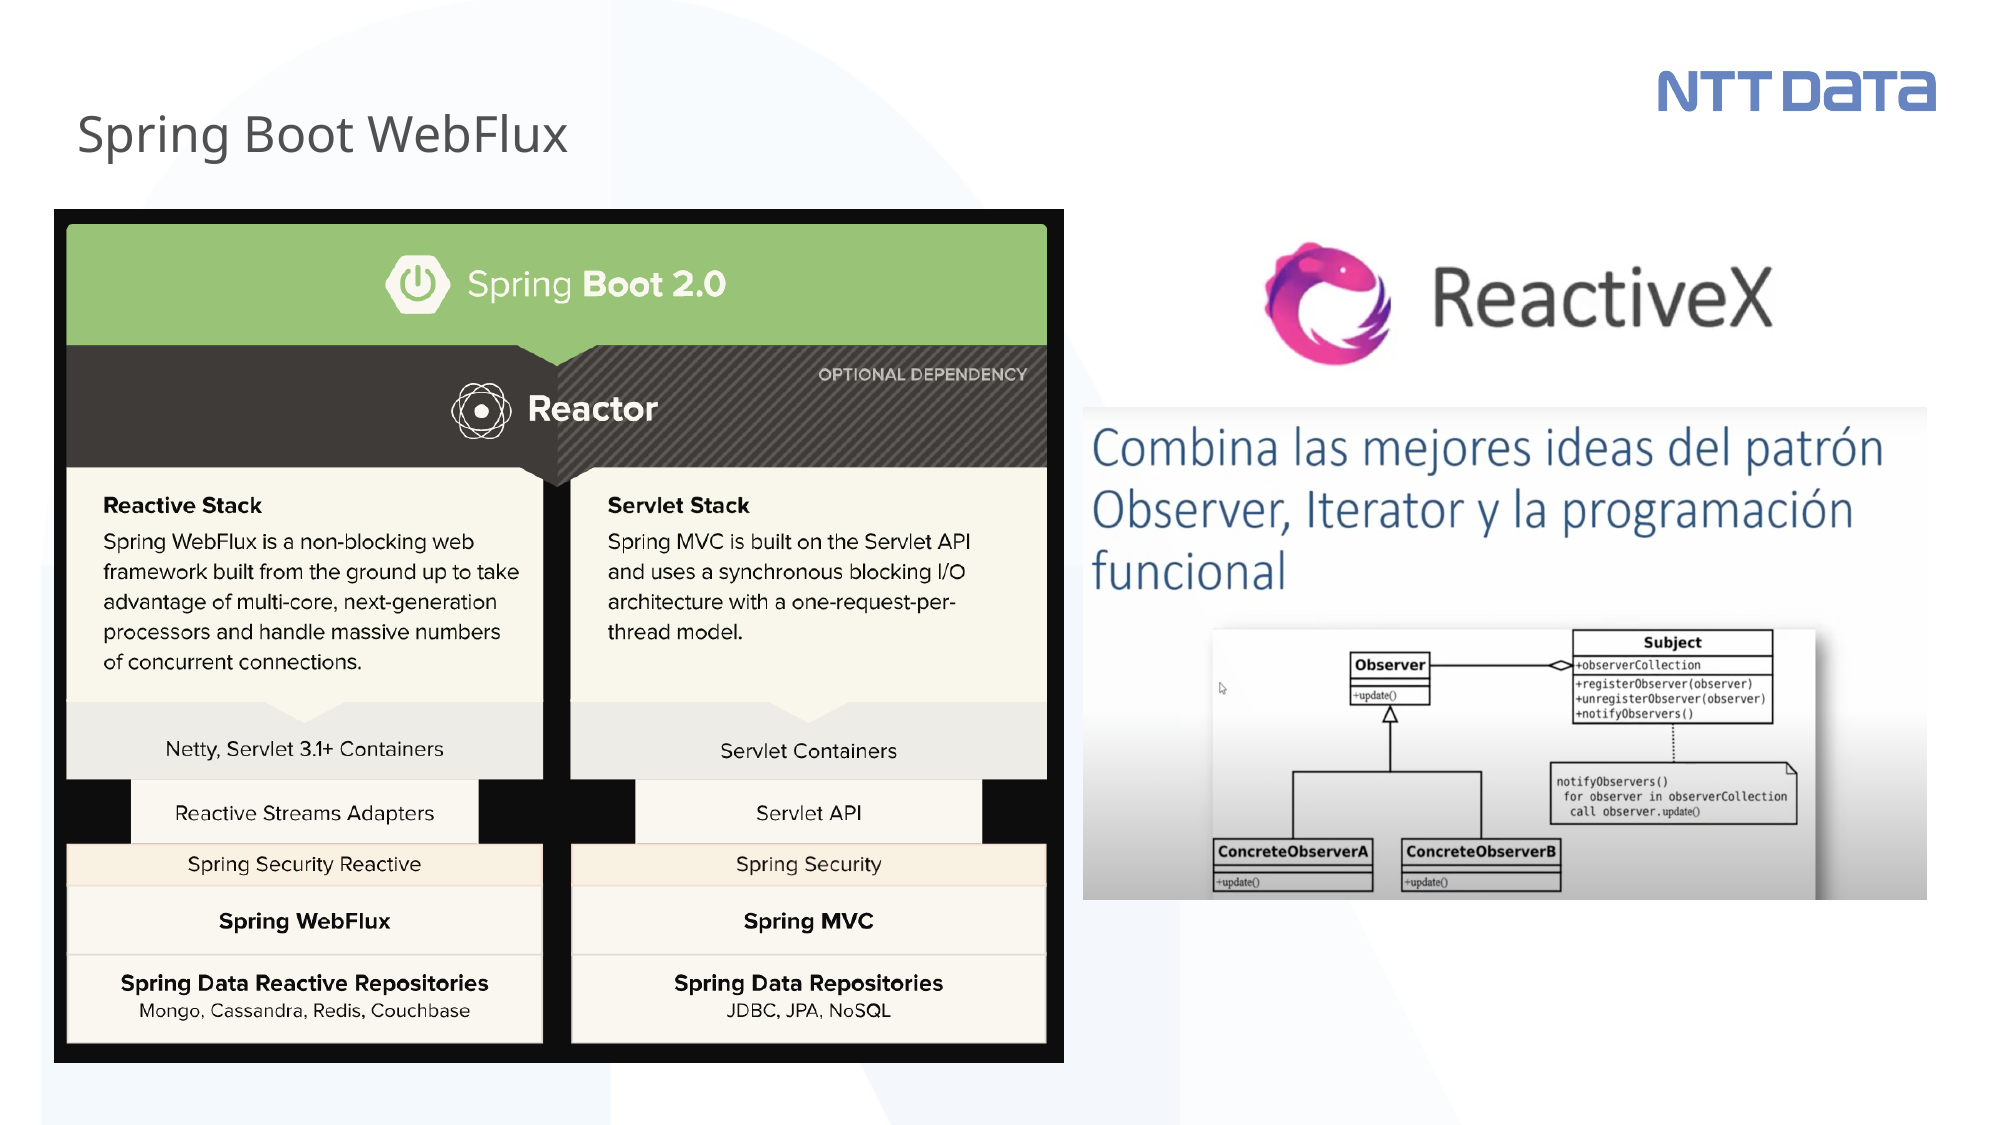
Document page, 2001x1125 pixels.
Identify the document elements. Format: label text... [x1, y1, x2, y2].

picture [1638, 50, 1956, 132]
picture [1083, 407, 1927, 900]
picture [54, 209, 1064, 1063]
picture [1250, 209, 1828, 378]
title Spring Boot WebFlux [62, 41, 1183, 233]
